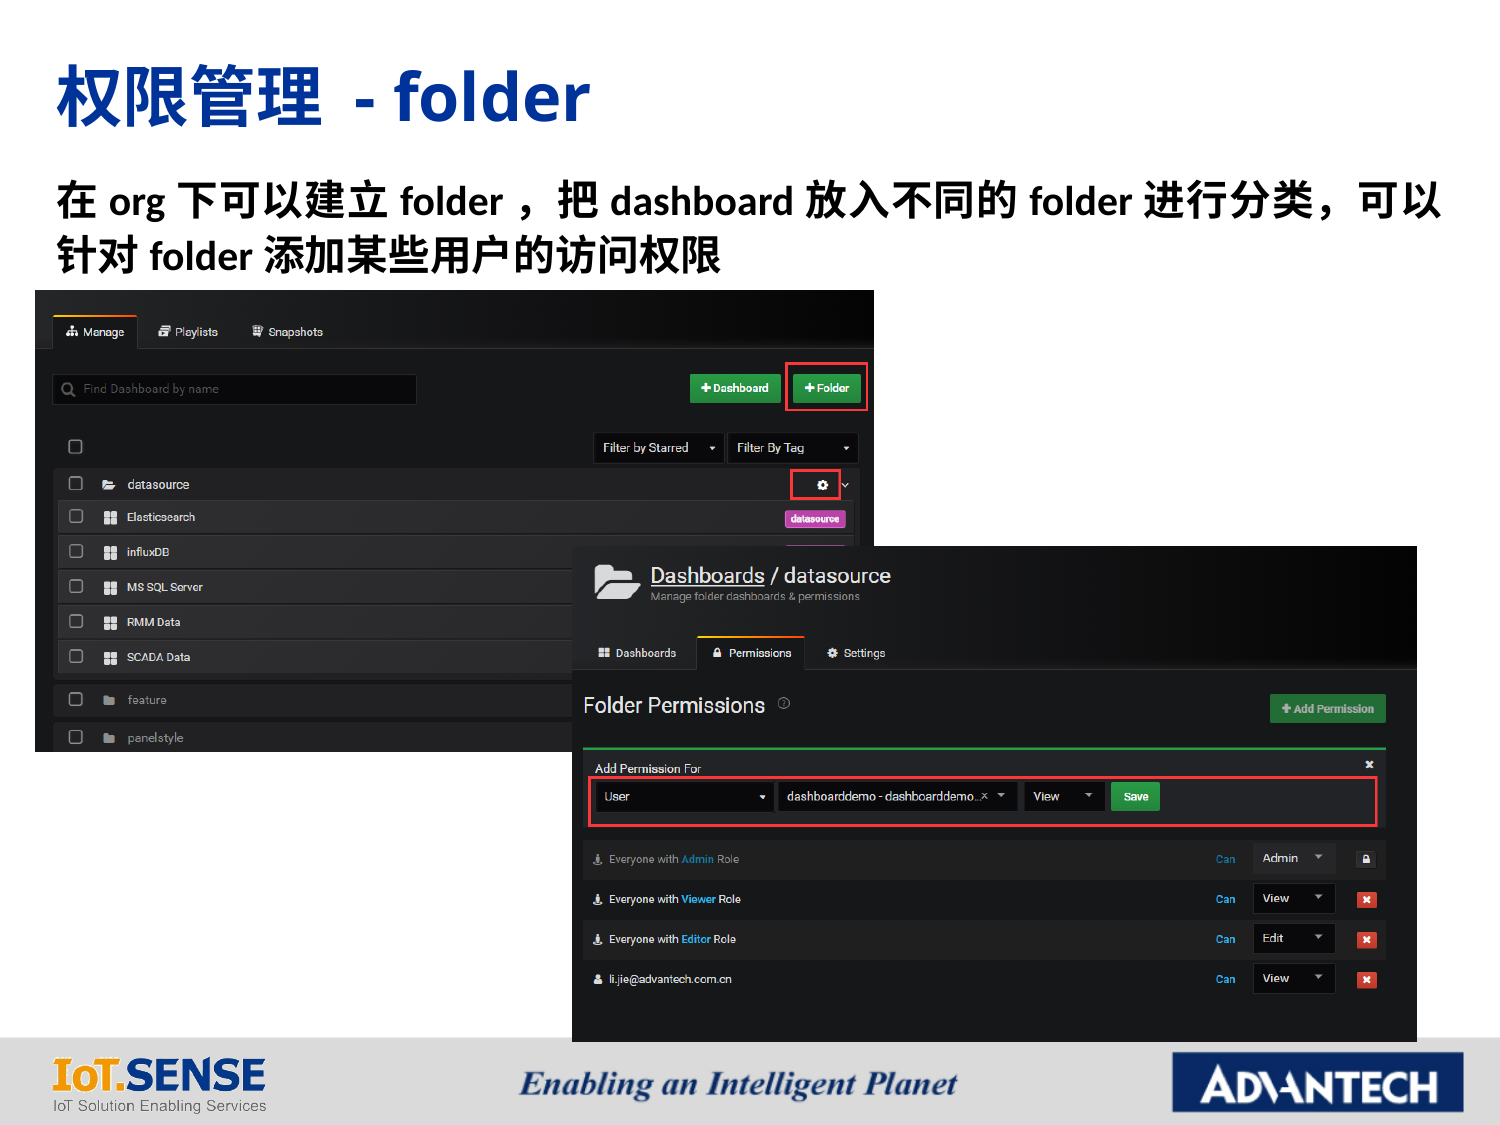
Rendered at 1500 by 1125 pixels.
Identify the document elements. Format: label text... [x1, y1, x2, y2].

title 权限管理 - folder [41, 40, 1458, 149]
picture [0, 290, 1500, 1125]
list 在org下可以建立folder，把dashboard放入不同的folder进行分类，可以针对folder添加某些用户的访问权限 [41, 160, 1458, 1009]
